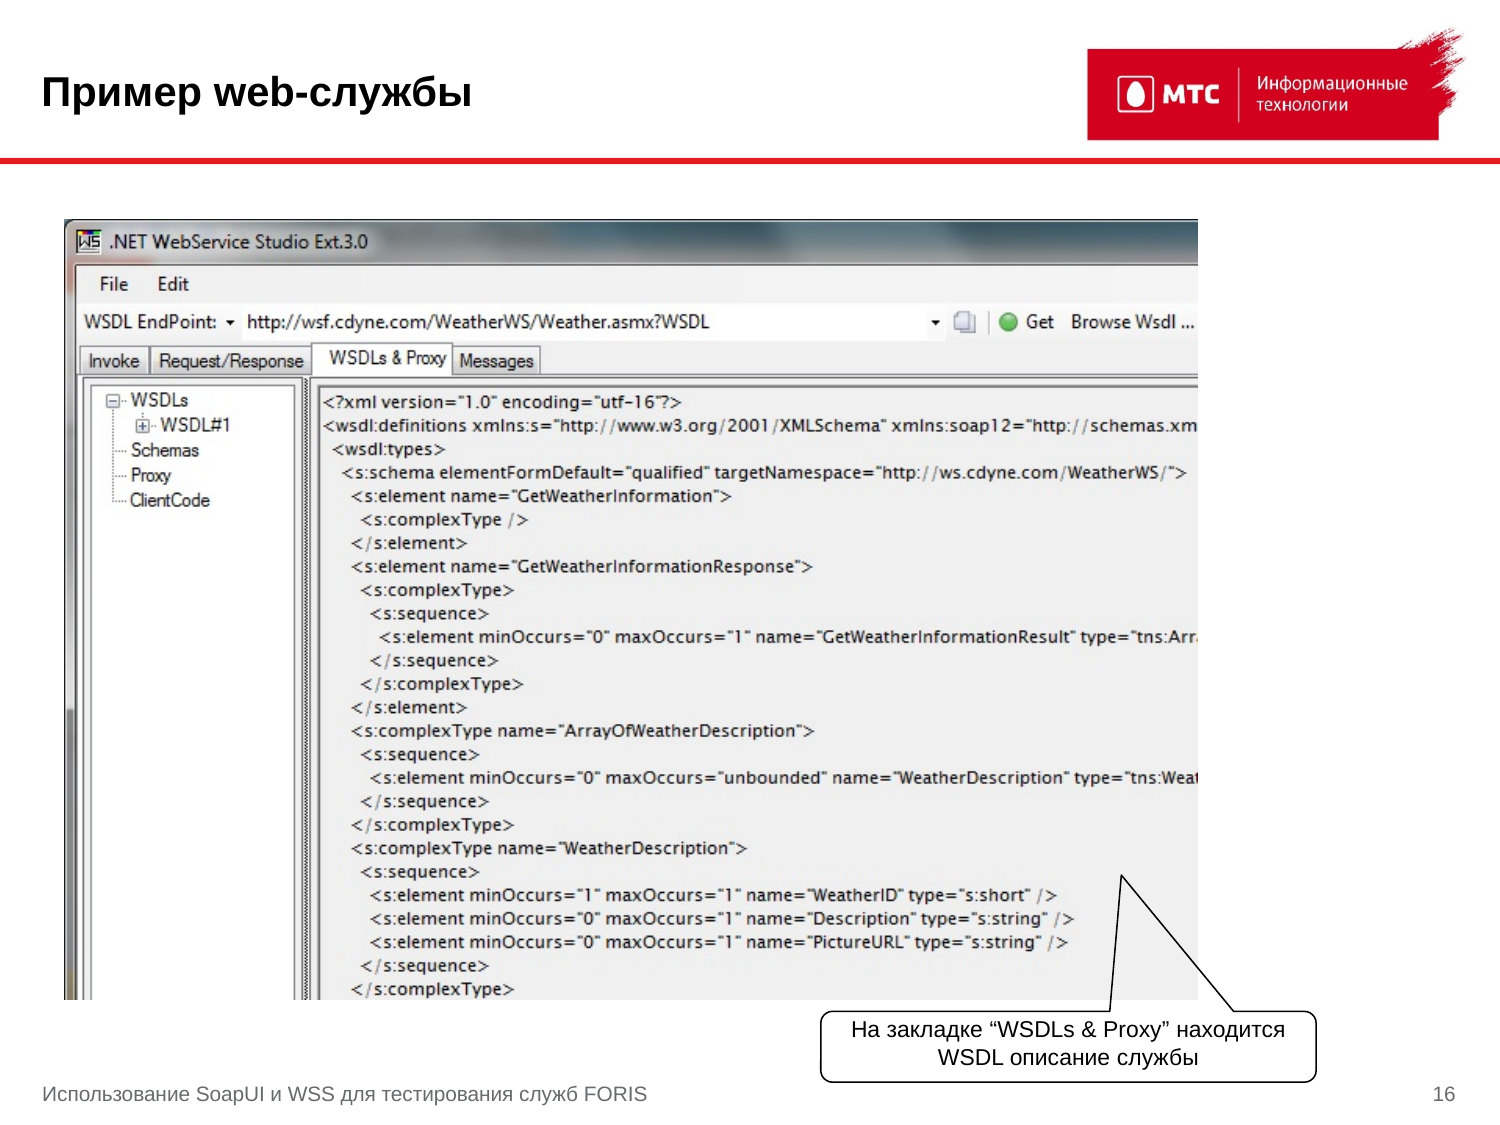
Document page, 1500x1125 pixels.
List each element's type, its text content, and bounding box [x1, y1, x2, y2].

picture [64, 219, 1198, 1000]
text_box На закладке “WSDLs & Proxy” находится WSDL описание службы [820, 973, 1317, 1083]
footer Использование SoapUI и WSS для тестирования служб FORIS [41, 1070, 1377, 1107]
title Пример web-службы [40, 18, 1306, 162]
picture [1306, 19, 1475, 149]
slide_number 16 [1390, 1070, 1456, 1106]
